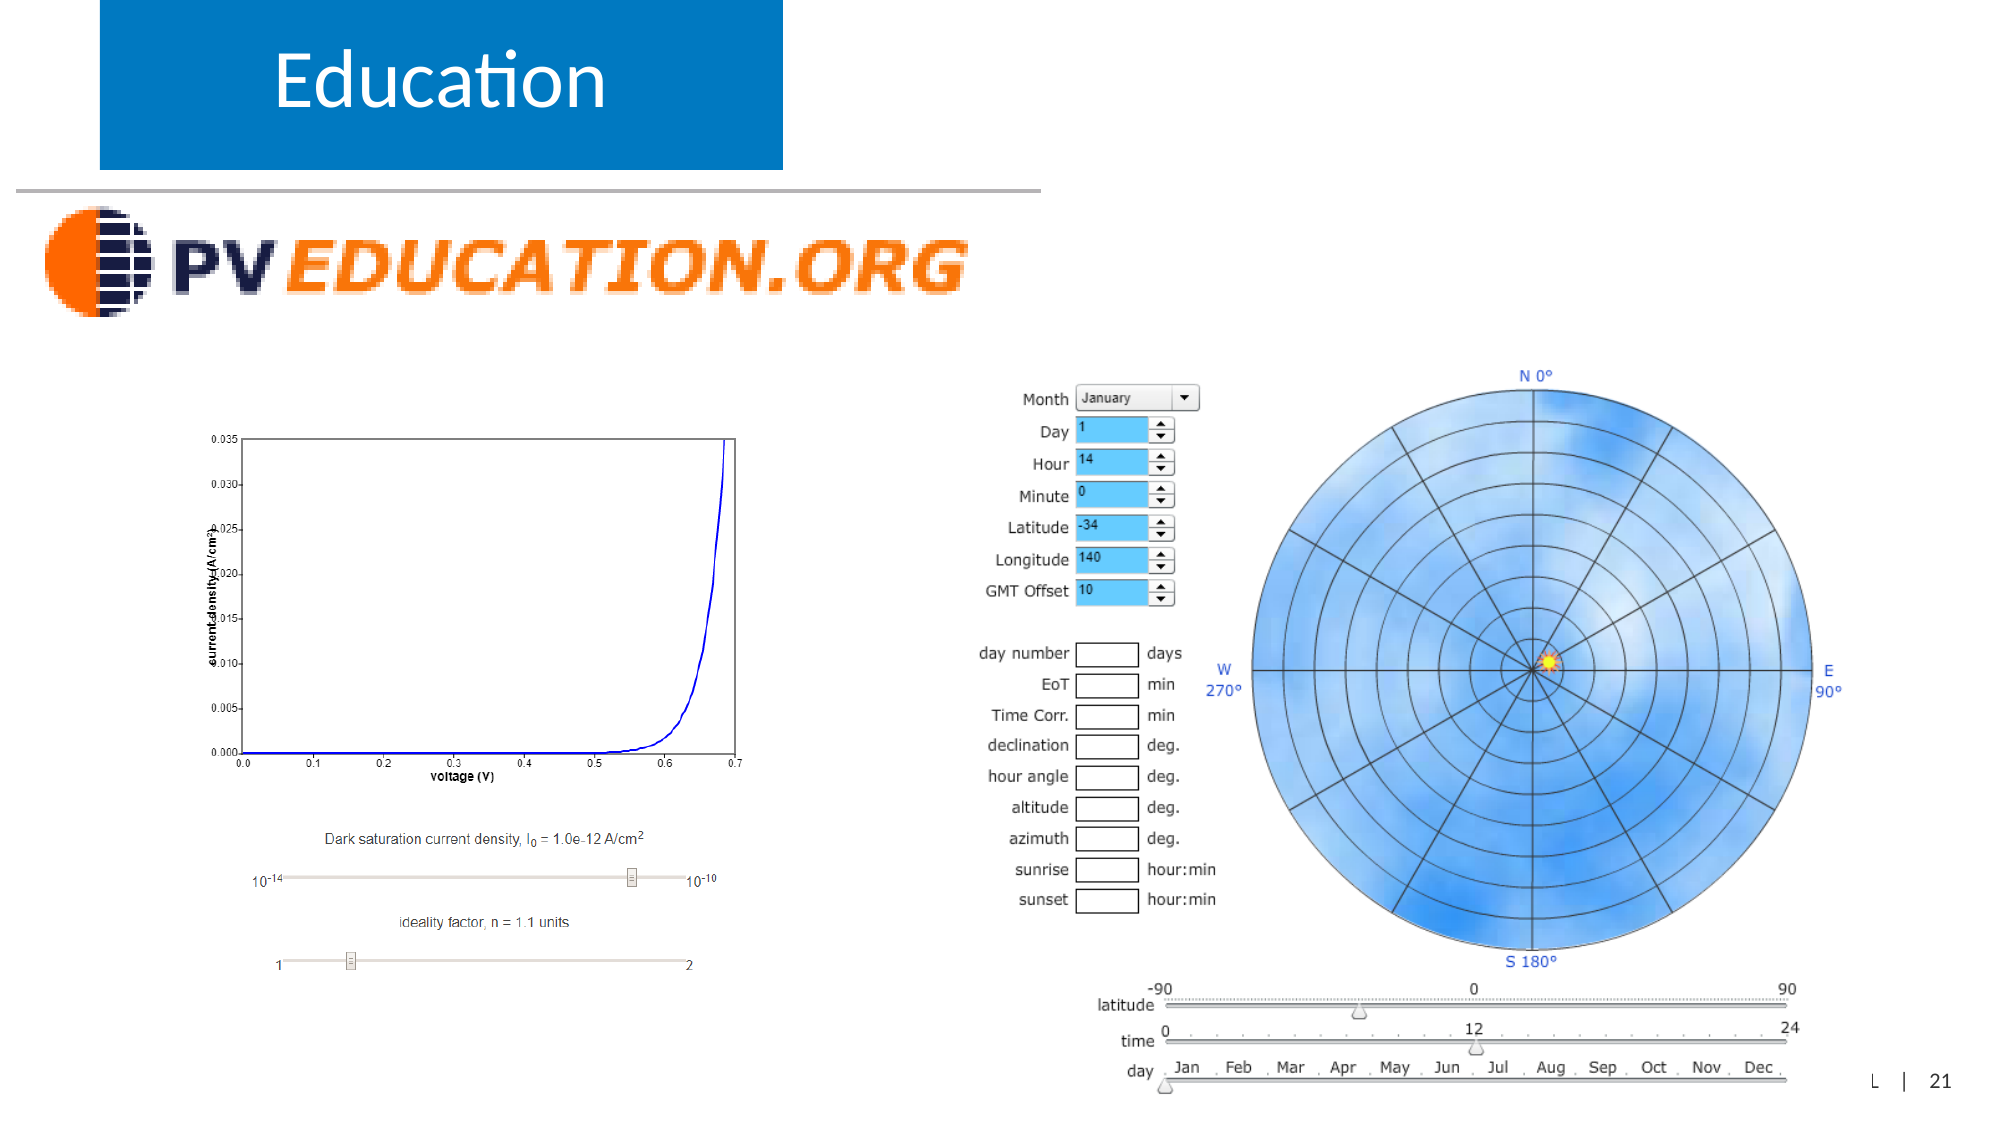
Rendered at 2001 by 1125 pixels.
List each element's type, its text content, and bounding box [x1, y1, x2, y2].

picture [153, 412, 834, 987]
title Education [99, 0, 783, 170]
picture [16, 189, 1872, 1105]
